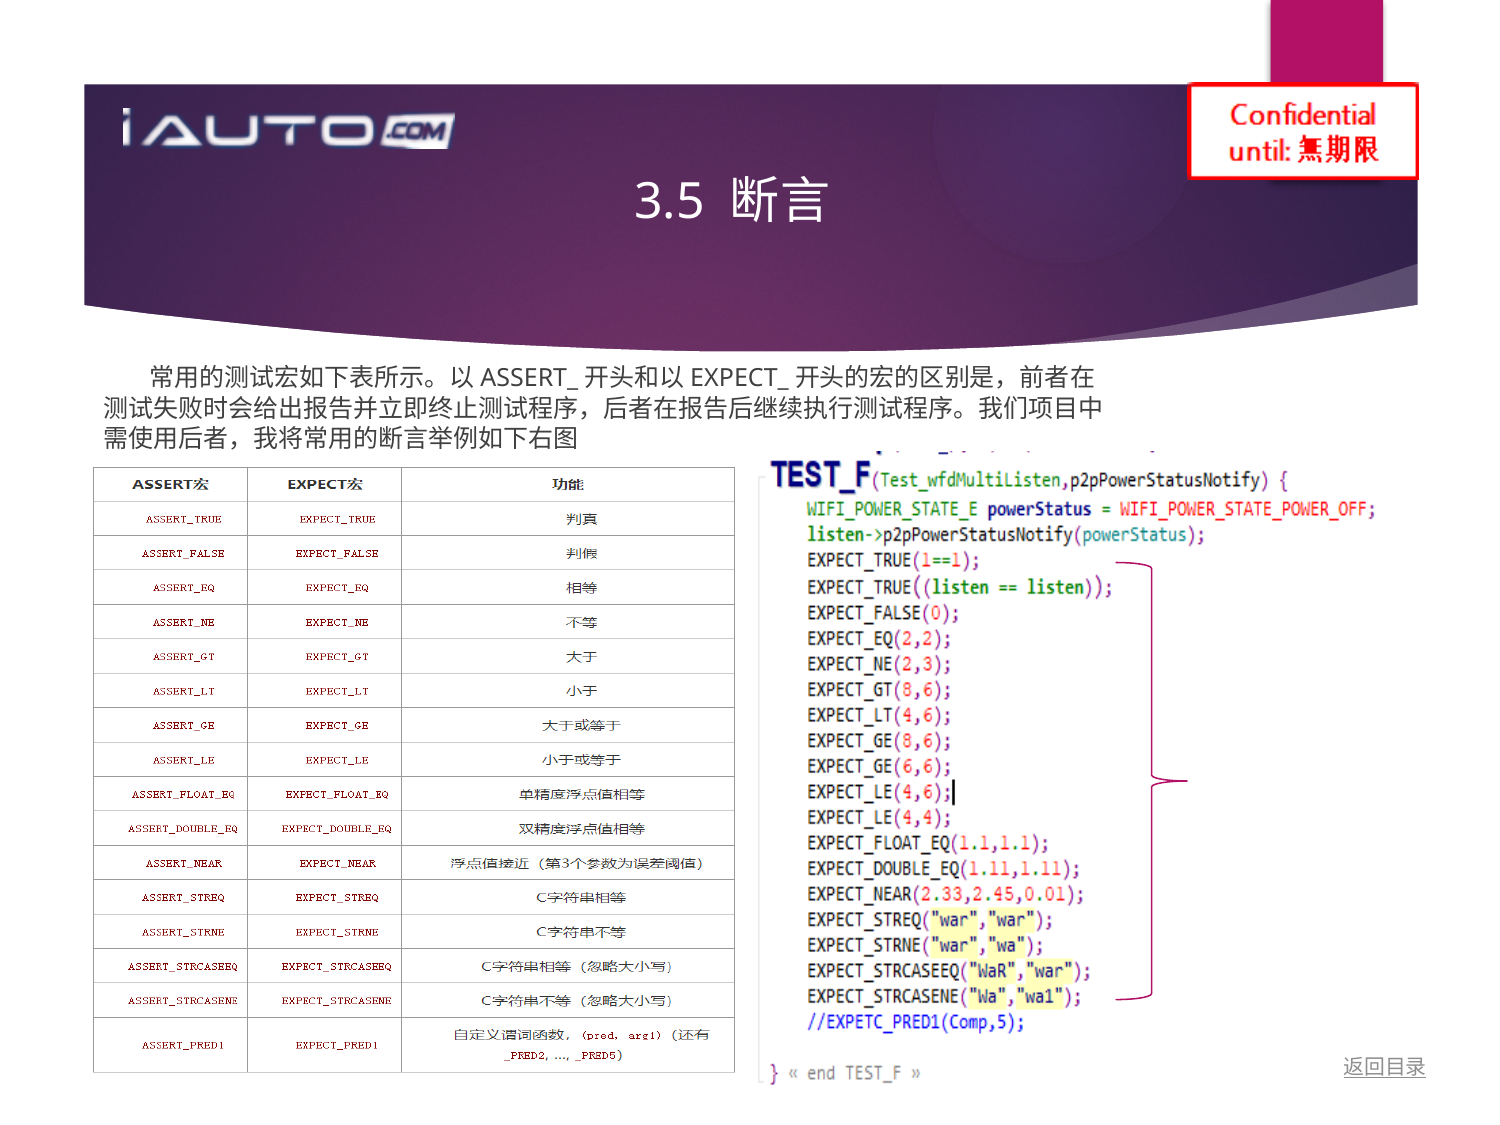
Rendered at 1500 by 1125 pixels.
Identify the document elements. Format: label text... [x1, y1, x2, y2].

picture [88, 451, 1404, 1090]
picture [1186, 82, 1419, 181]
text_box 返回目录 [1408, 1046, 1483, 1092]
list 常用的测试宏如下表所示。以ASSERT_开头和以EXPECT_开头的宏的区别是，前者在测试失败时会给出报告并立即终止测试程序，后者在报告后继续执行测试程序。我们项目中需使用后者，我将常用的断言举例如下右图 [88, 349, 1130, 462]
picture [123, 108, 455, 150]
text_box 3.5 断言 [383, 160, 1081, 291]
